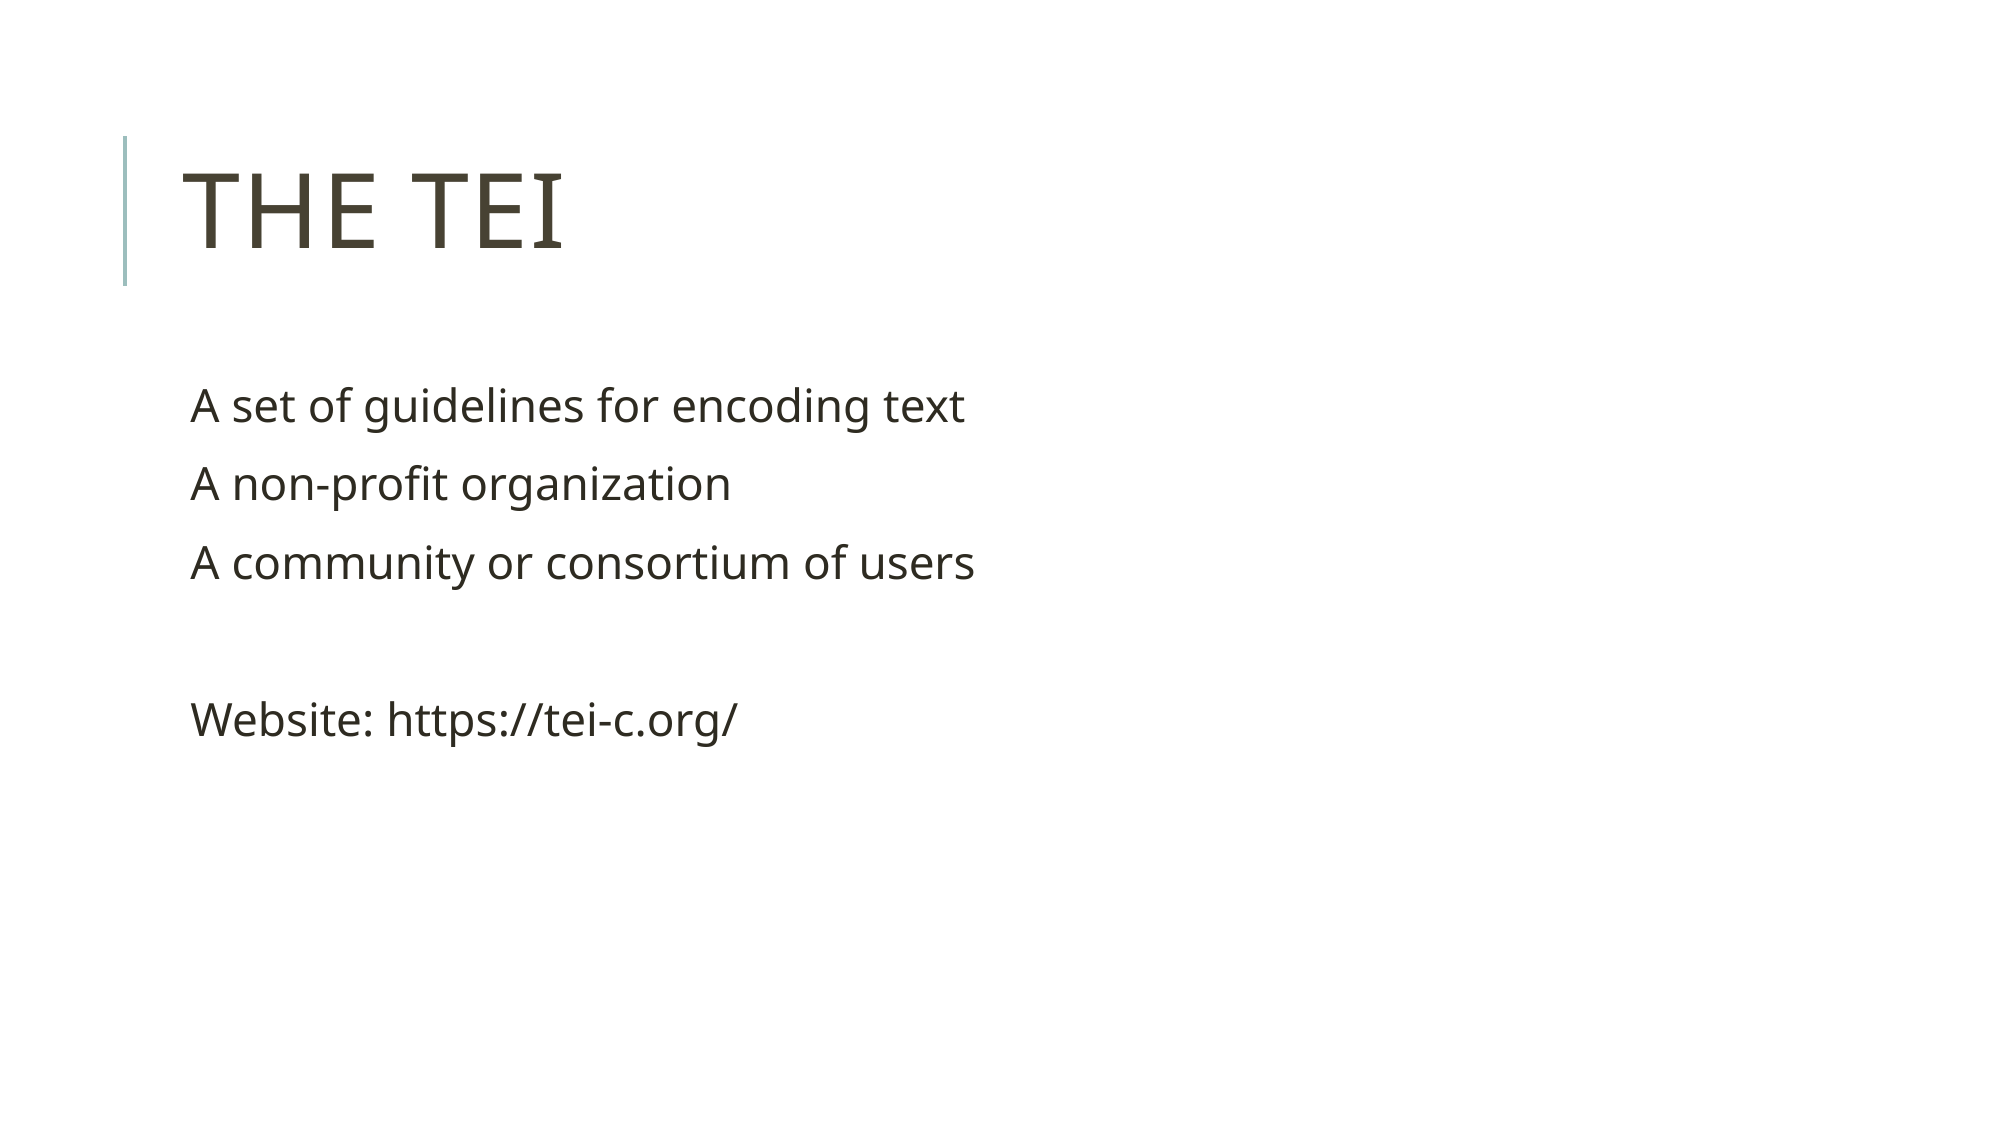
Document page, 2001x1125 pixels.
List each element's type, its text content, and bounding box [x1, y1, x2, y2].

list A set of guidelines for encoding text A non-profit organization A community or consortium of users Website: https://tei-c.org/ [168, 375, 1763, 1035]
title The TEI [168, 96, 1763, 342]
